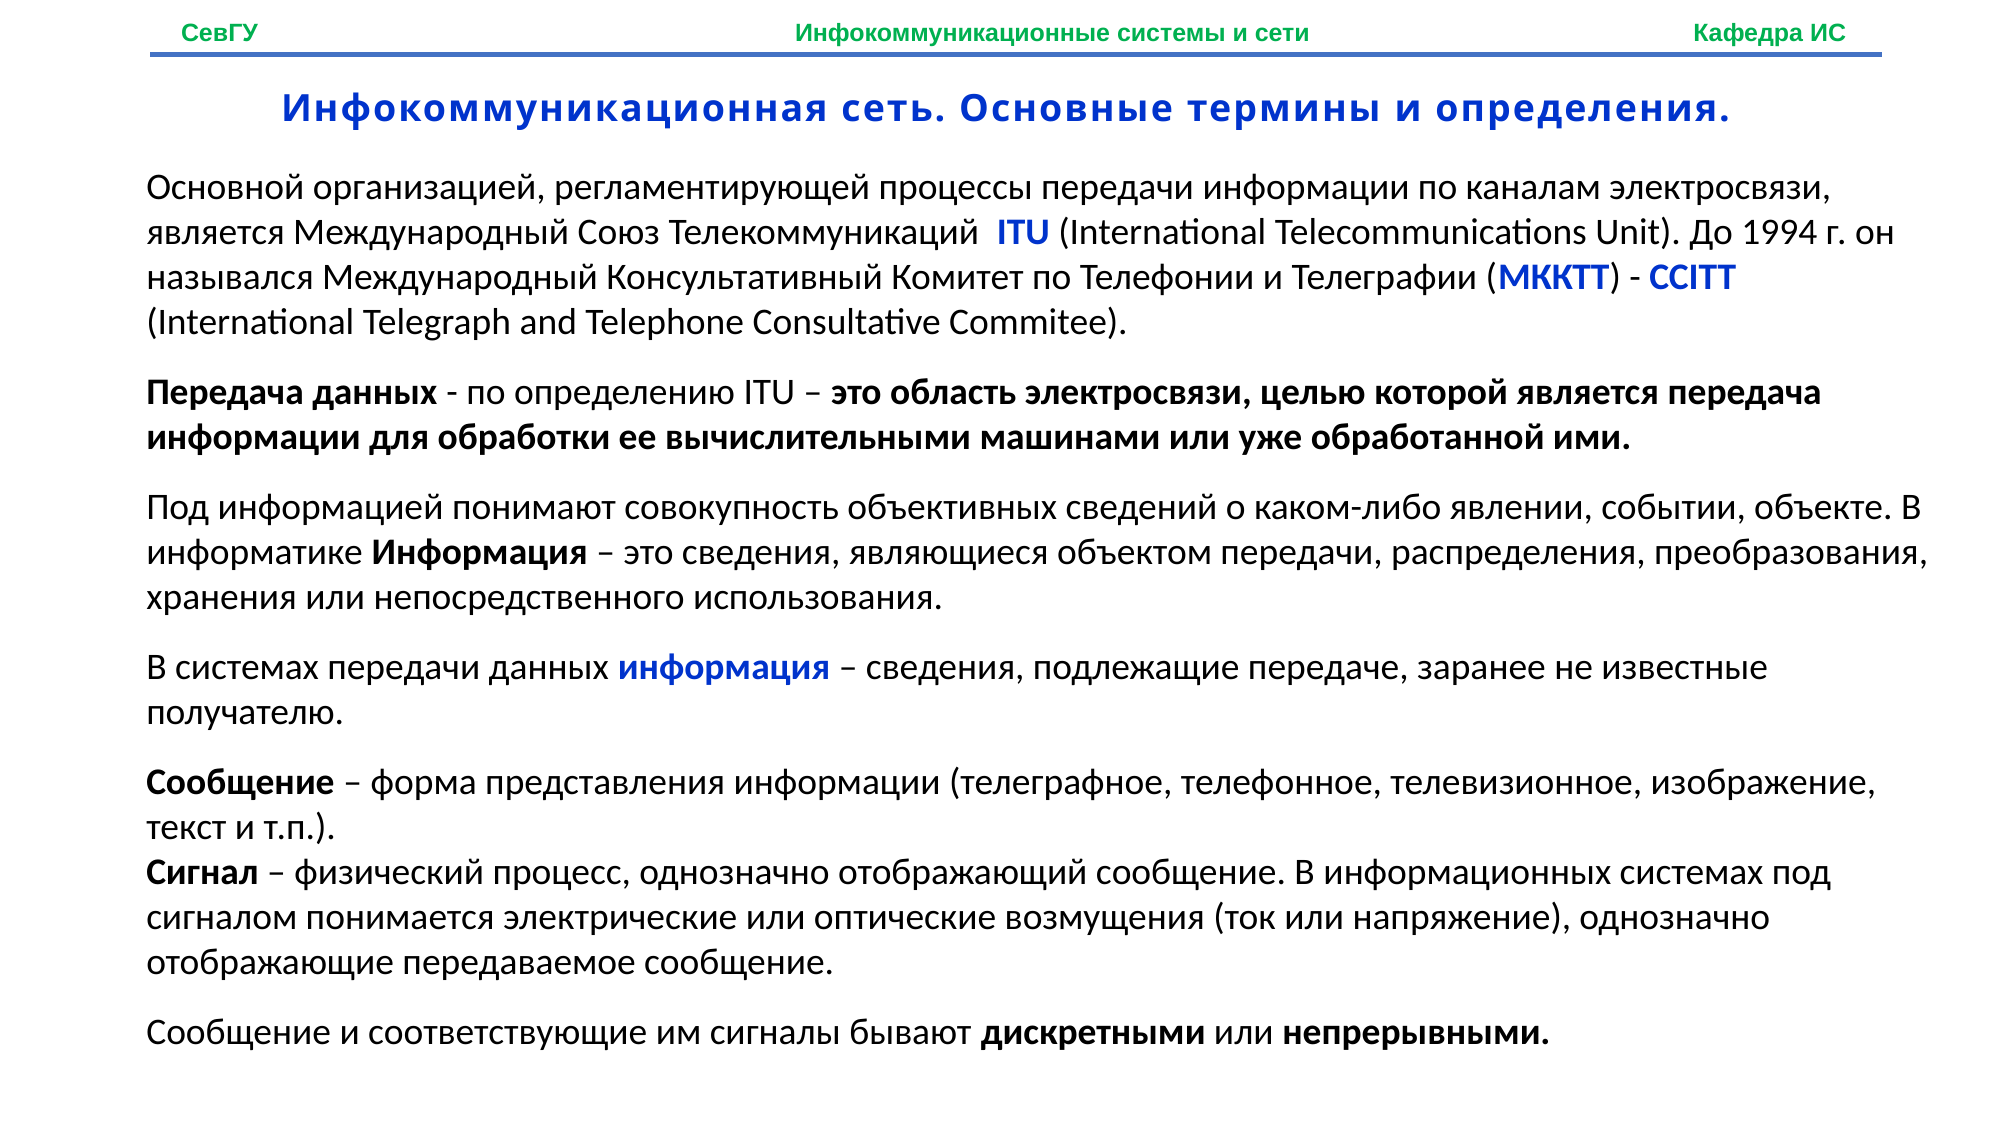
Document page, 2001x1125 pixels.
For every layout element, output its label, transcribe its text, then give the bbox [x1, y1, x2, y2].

text_box СевГУ Инфокоммуникационные системы и сети Кафедра ИС [150, 9, 1882, 52]
text_box Инфокоммуникационная сеть. Основные термины и определения. [131, 76, 1882, 137]
text_box Основной организацией, регламентирующей процессы передачи информации по каналам электросвязи, является Международный Союз Телекоммуникаций ITU (International Telecommunications Unit). До 1994 г. он назывался Международный Консультативный Комитет по Телефонии и Телеграфии (МККТТ) - CCITT (International Telegraph and Telephone Consultative Commitee). Передача данных - по определению ITU – это область электросвязи, целью которой является передача информации для обработки ее вычислительными машинами или уже обработанной ими. Под информацией понимают совокупность объективных сведений о каком-либо явлении, событии, объекте. В информатике Информация – это сведения, являющиеся объектом передачи, распределения, преобразования, хранения или непосредственного использования. В системах передачи данных информация – сведения, подлежащие передаче, заранее не известные получателю. Сообщение – форма представления информации (телеграфное, телефонное, телевизионное, изображение, текст и т.п.). Сигнал – физический процесс, однозначно отображающий сообщение. В информационных системах под сигналом понимается электрические или оптические возмущения (ток или напряжение), однозначно отображающие передаваемое сообщение. Сообщение и соответствующие им сигналы бывают дискретными или непрерывными. [131, 154, 1945, 1060]
